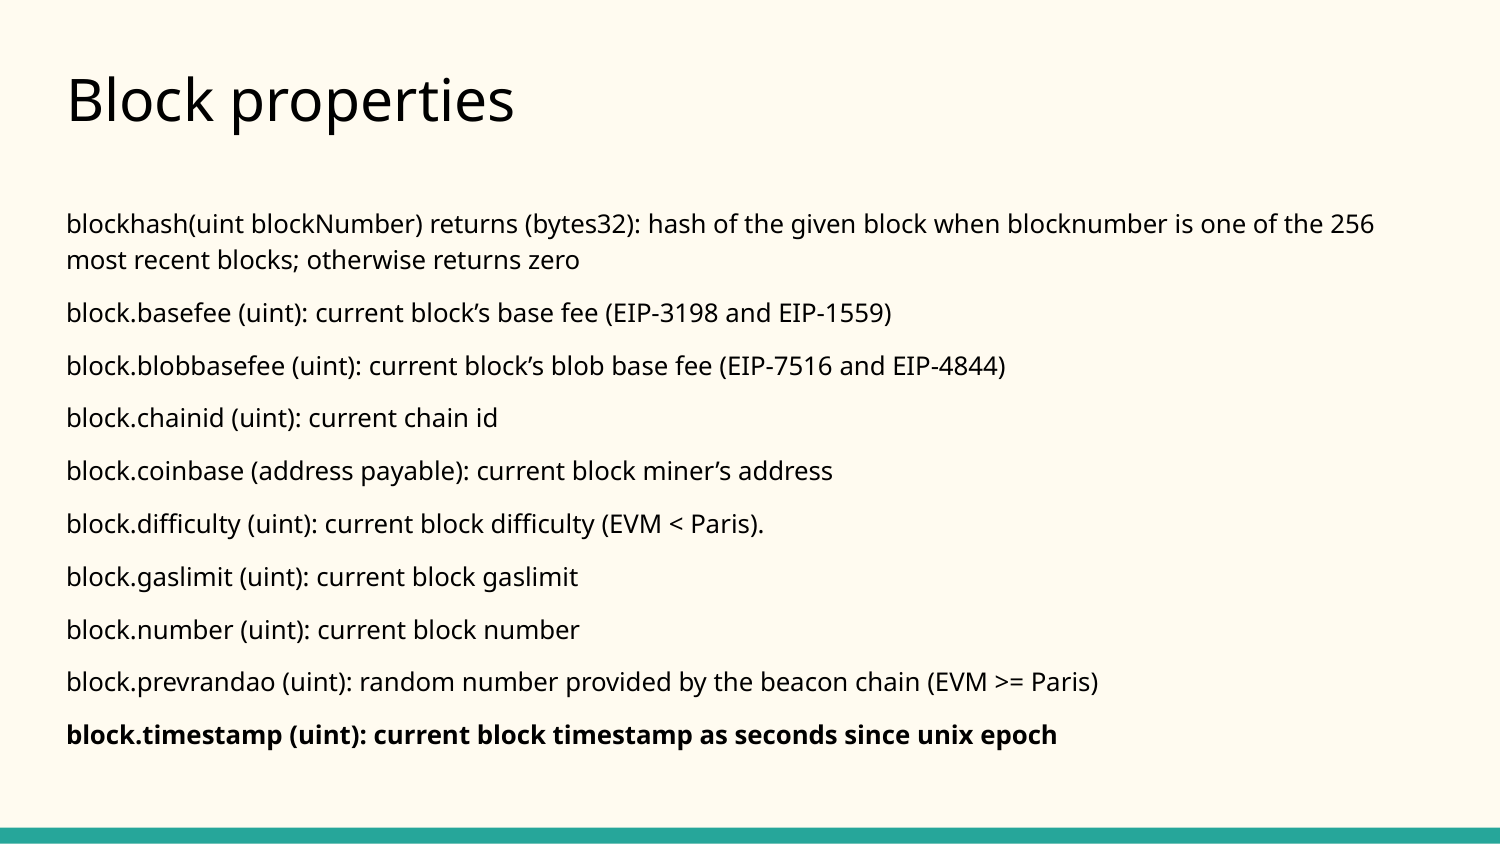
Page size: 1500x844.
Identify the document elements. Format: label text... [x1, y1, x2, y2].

title Block properties [51, 48, 1449, 149]
list blockhash(uint blockNumber) returns (bytes32): hash of the given block when blocknumber is one of the 256 most recent blocks; otherwise returns zero block.basefee (uint): current block’s base fee (EIP-3198 and EIP-1559) block.blobbasefee (uint): current block’s blob base fee (EIP-7516 and EIP-4844) block.chainid (uint): current chain id block.coinbase (address payable): current block miner’s address block.difficulty (uint): current block difficulty (EVM < Paris). block.gaslimit (uint): current block gaslimit block.number (uint): current block number block.prevrandao (uint): random number provided by the beacon chain (EVM >= Paris) block.timestamp (uint): current block timestamp as seconds since unix epoch [51, 188, 1449, 770]
